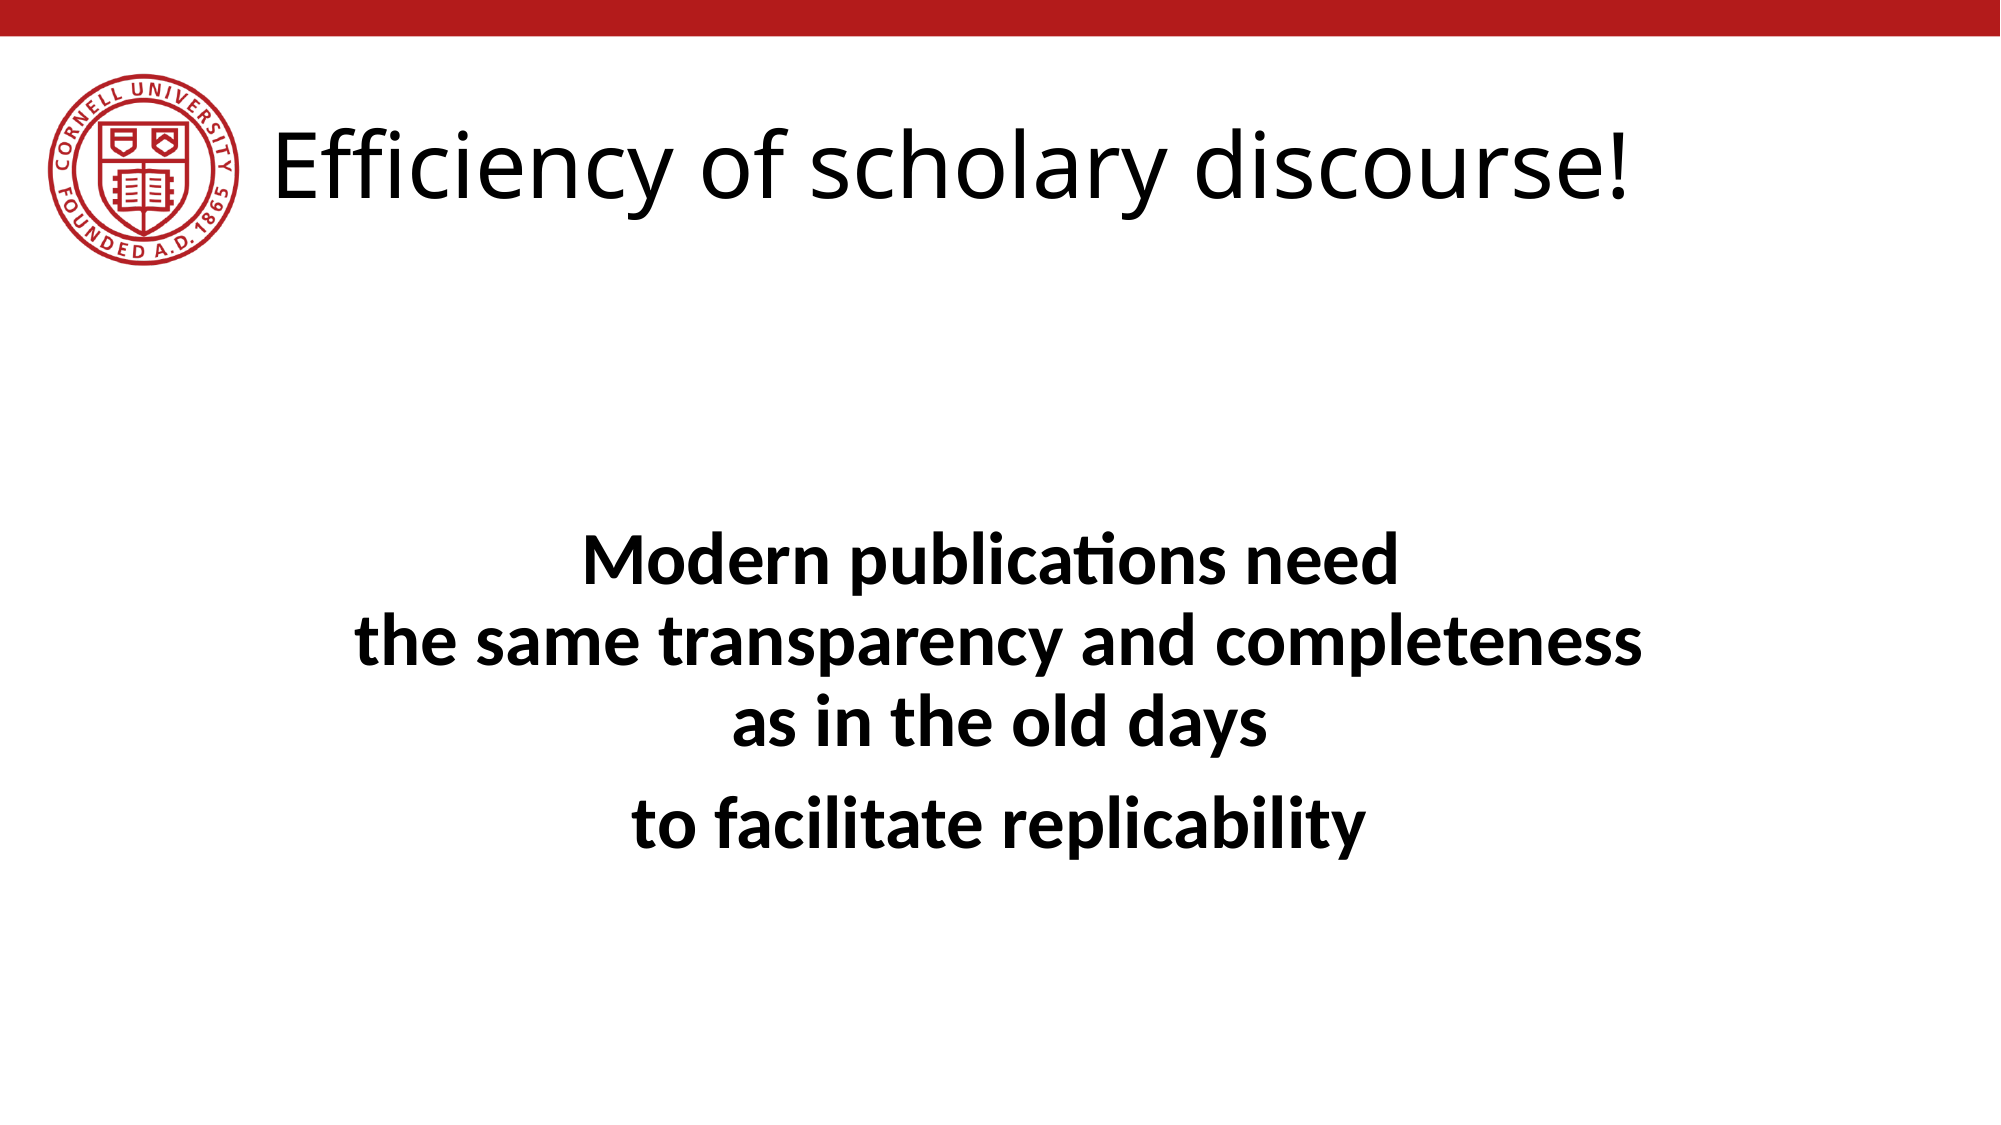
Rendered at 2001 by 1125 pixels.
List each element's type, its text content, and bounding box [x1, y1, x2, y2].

title Efficiency of scholary discourse! [255, 59, 1860, 278]
picture [39, 65, 255, 274]
list Modern publications need the same transparency and completeness as in the old days to facilitate replicability [137, 299, 1863, 1014]
